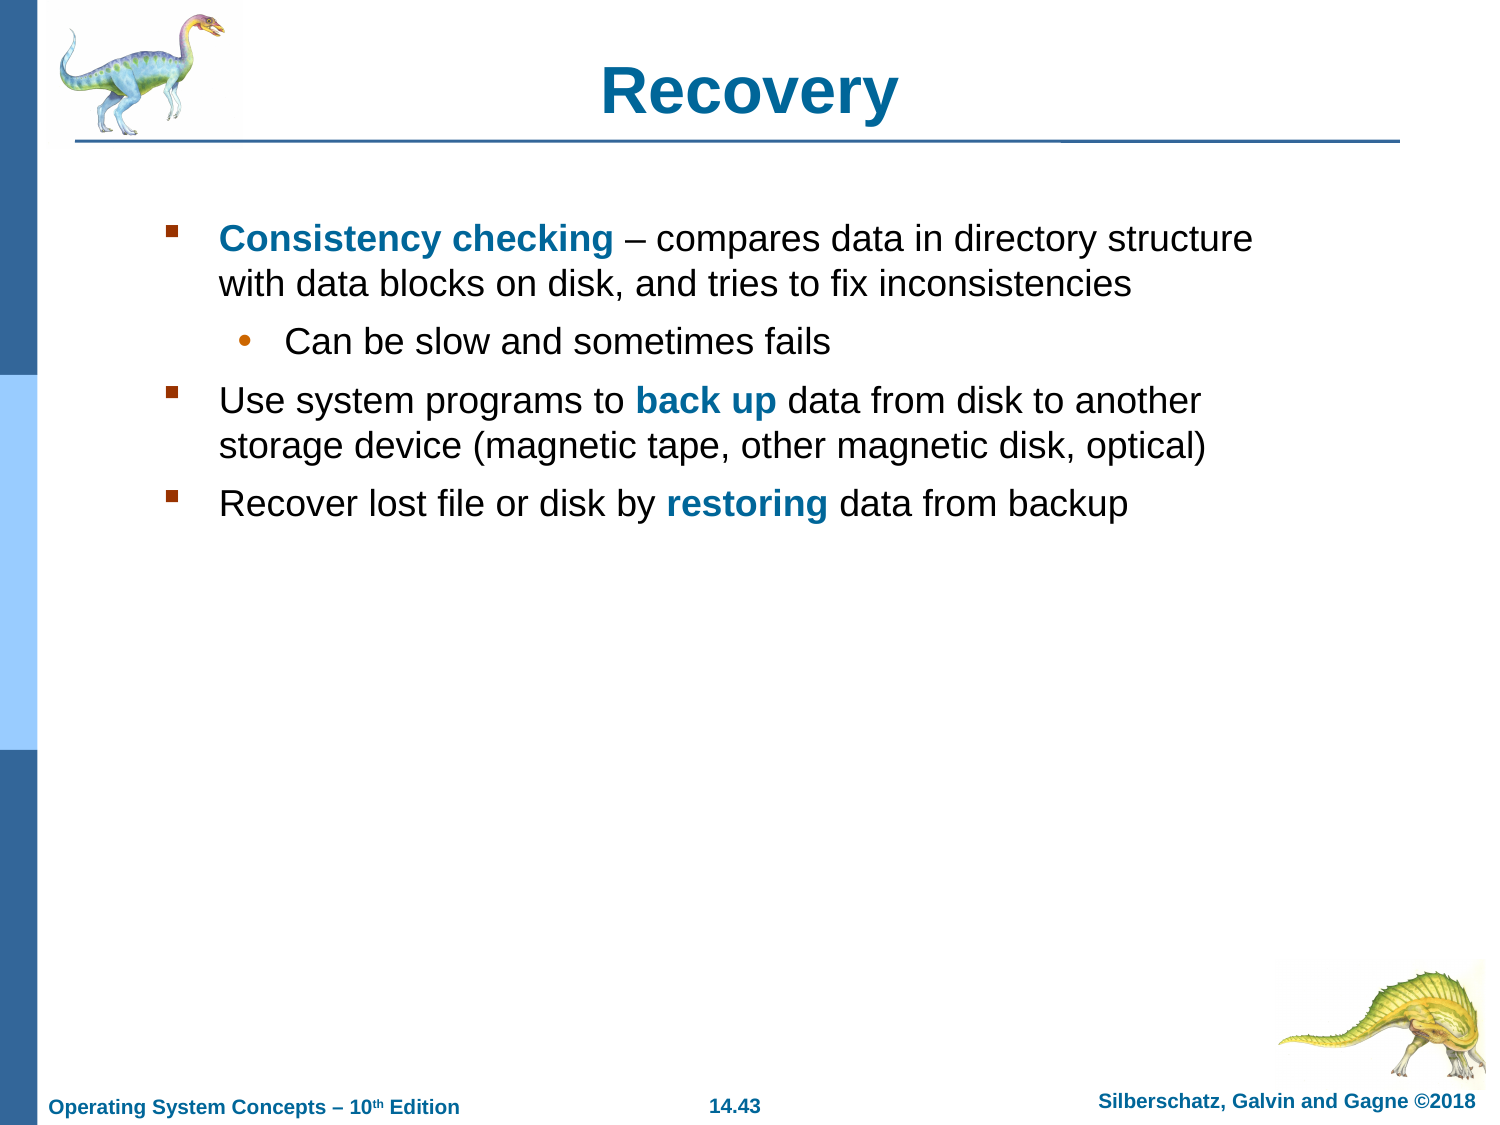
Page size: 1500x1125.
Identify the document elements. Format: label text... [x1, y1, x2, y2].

picture [46, 0, 243, 149]
list Consistency checking – compares data in directory structure with data blocks on disk, and tries to fix inconsistencies Can be slow and sometimes fails Use system programs to back up data from disk to another storage device (magnetic tape, other magnetic disk, optical) Recover lost file or disk by restoring data from backup [147, 206, 1278, 930]
title Recovery [75, 40, 1425, 135]
picture [1275, 959, 1486, 1090]
